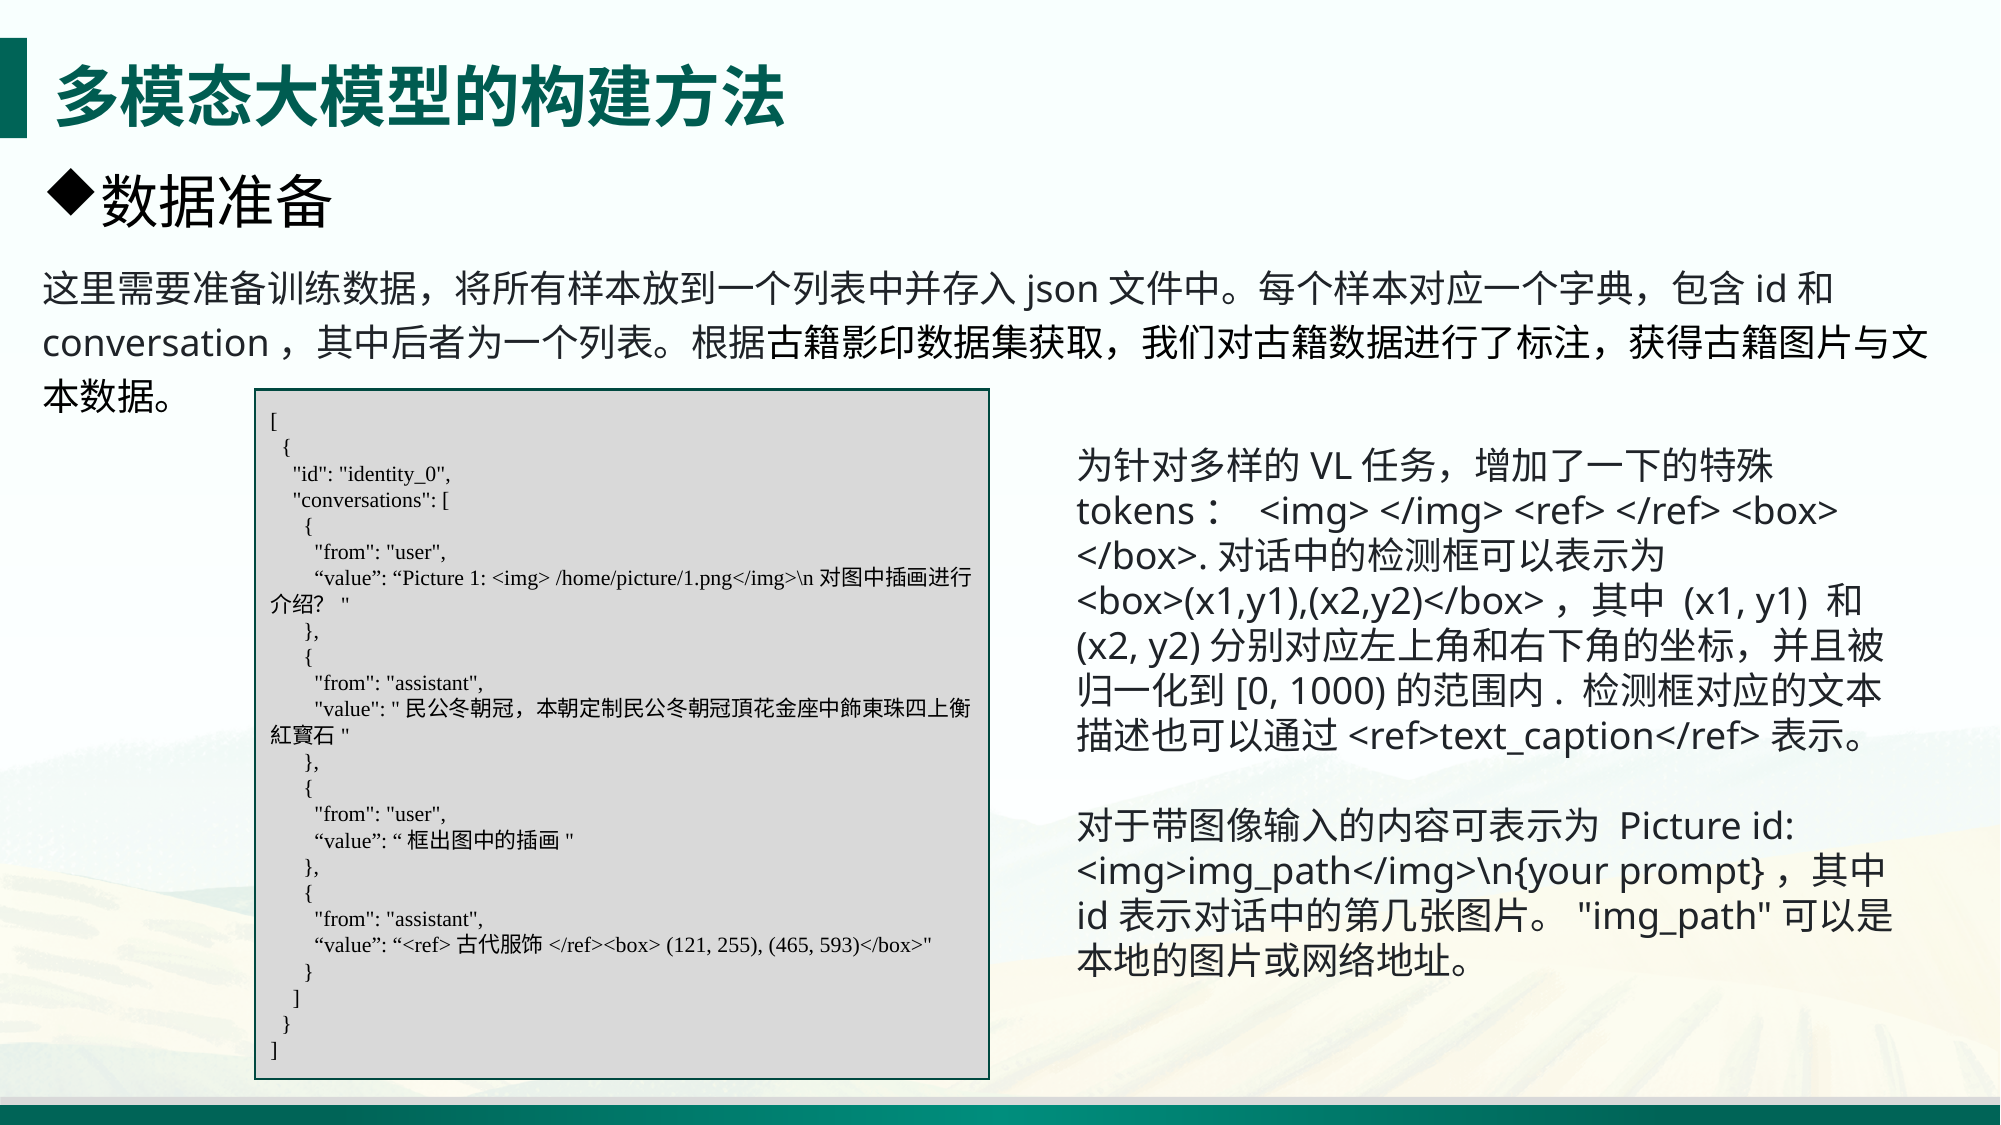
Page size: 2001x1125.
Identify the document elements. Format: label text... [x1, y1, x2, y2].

text_box 为针对多样的VL任务，增加了一下的特殊tokens： <img> </img> <ref> </ref> <box> </box>.对话中的检测框可以表示为<box>(x1,y1),(x2,y2)</box>，其中 (x1, y1) 和(x2, y2)分别对应左上角和右下角的坐标，并且被归一化到[0, 1000)的范围内. 检测框对应的文本描述也可以通过<ref>text_caption</ref>表示。 对于带图像输入的内容可表示为 Picture id: <img>img_path</img>\n{your prompt}，其中id表示对话中的第几张图片。"img_path"可以是本地的图片或网络地址。 [1061, 434, 1919, 1035]
list 数据准备 这里需要准备训练数据，将所有样本放到一个列表中并存入json文件中。每个样本对应一个字典，包含id和conversation，其中后者为一个列表。根据古籍影印数据集获取，我们对古籍数据进行了标注，获得古籍图片与文本数据。 [27, 143, 1973, 858]
text_box [ { "id": "identity_0", "conversations": [ { "from": "user", “value”: “Picture 1: <img> /home/picture/1.png</img>\n对图中插画进行介绍？" }, { "from": "assistant", "value": "民公冬朝冠，本朝定制民公冬朝冠頂花金座中飾東珠四上衡紅寳石" }, { "from": "user", “value”: “框出图中的插画" }, { "from": "assistant", “value”: “<ref>古代服饰</ref><box> (121, 255), (465, 593)</box>" } ] } ] [254, 388, 990, 1080]
title 多模态大模型的构建方法 [38, 55, 809, 143]
